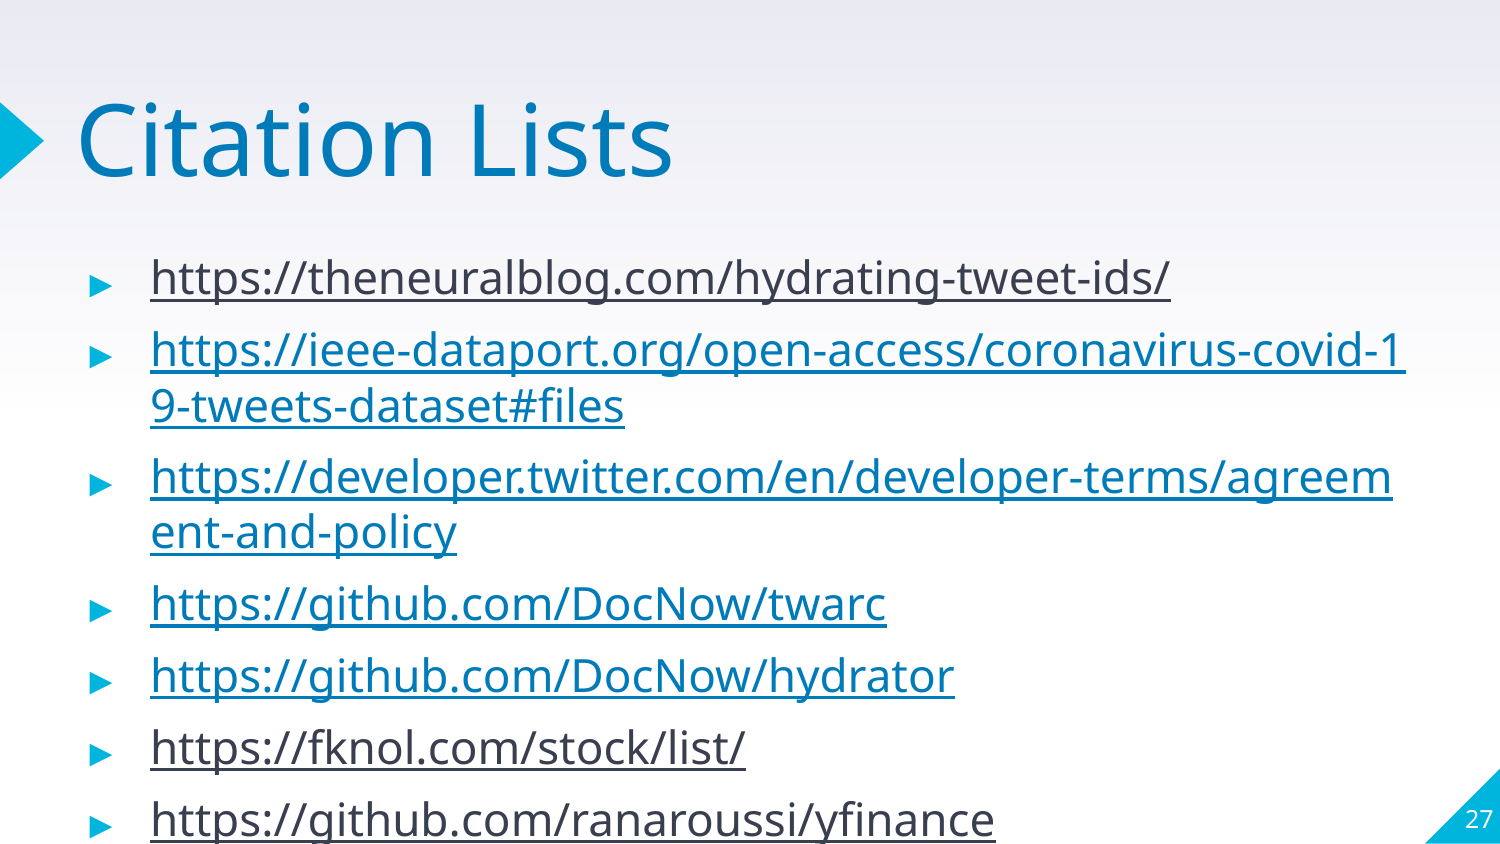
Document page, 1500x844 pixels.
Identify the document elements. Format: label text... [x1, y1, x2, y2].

title Citation Lists [75, 99, 1001, 239]
slide_number ‹#› [1418, 760, 1494, 838]
list https://theneuralblog.com/hydrating-tweet-ids/ https://ieee-dataport.org/open-access/coronavirus-covid-19-tweets-dataset#files https://developer.twitter.com/en/developer-terms/agreement-and-policy https://github.com/DocNow/twarc https://github.com/DocNow/hydrator https://fknol.com/stock/list/ https://github.com/ranaroussi/yfinance [75, 239, 1419, 674]
